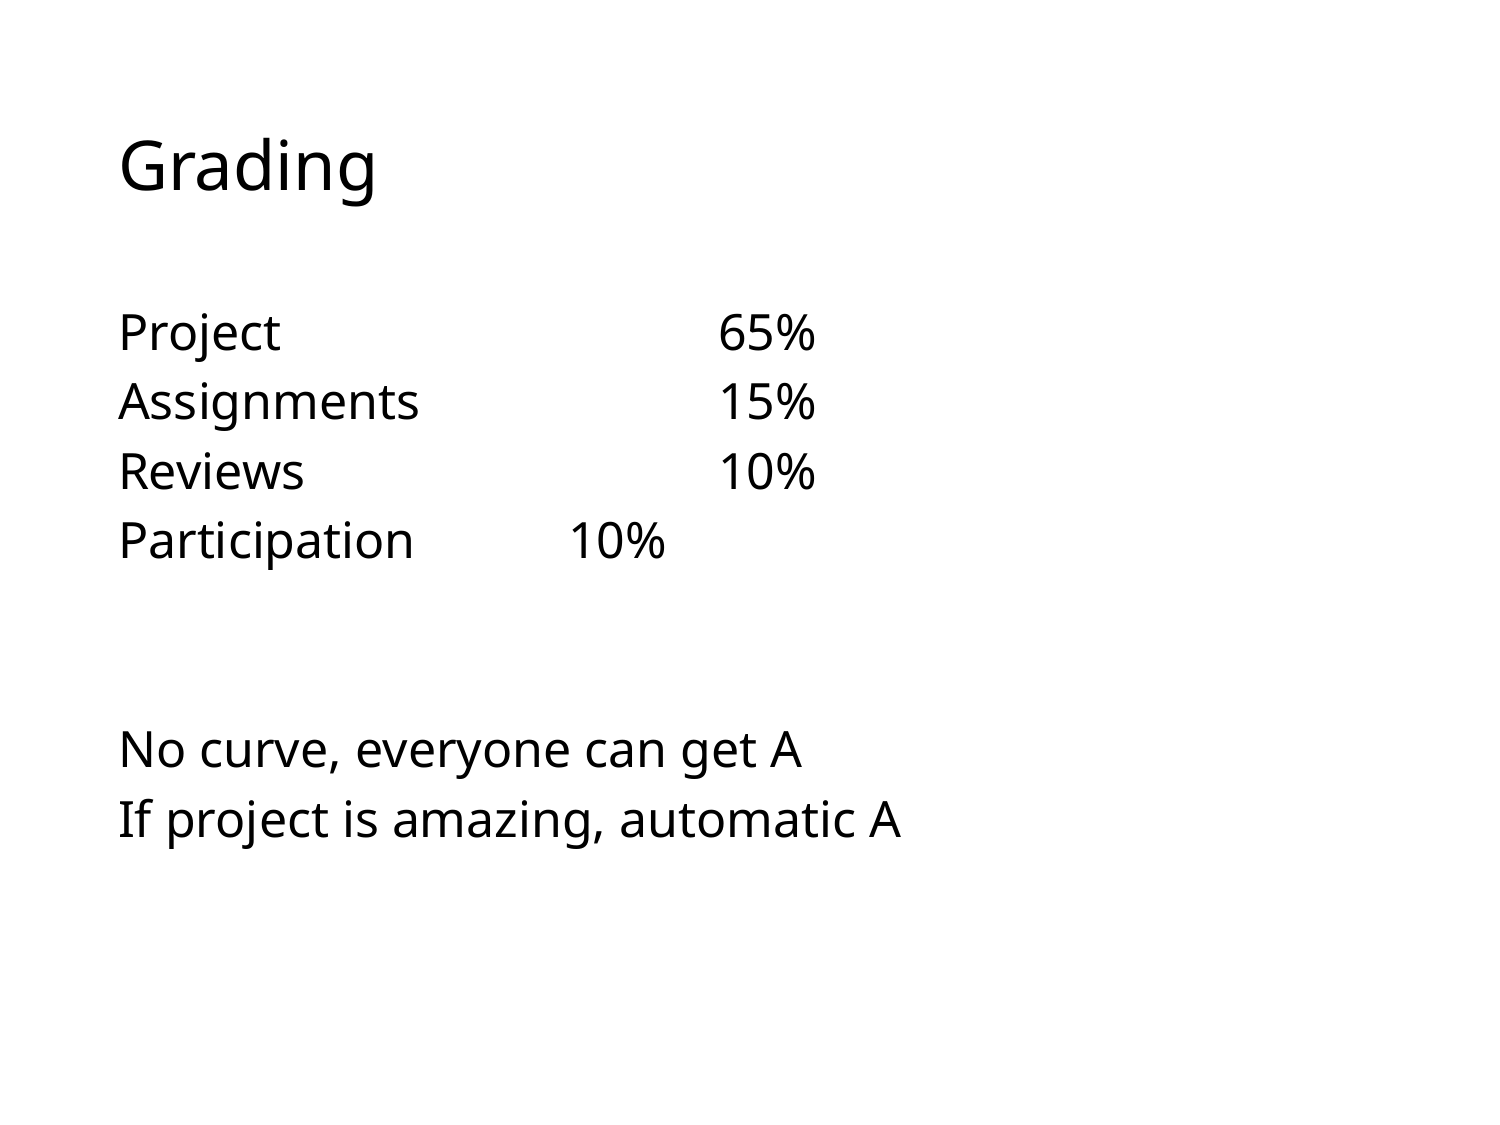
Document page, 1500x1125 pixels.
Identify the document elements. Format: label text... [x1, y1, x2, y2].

list Project 65% Assignments 15% Reviews 10% Participation 10% No curve, everyone can get A If project is amazing, automatic A [103, 299, 1397, 1014]
title Grading [103, 59, 1397, 278]
